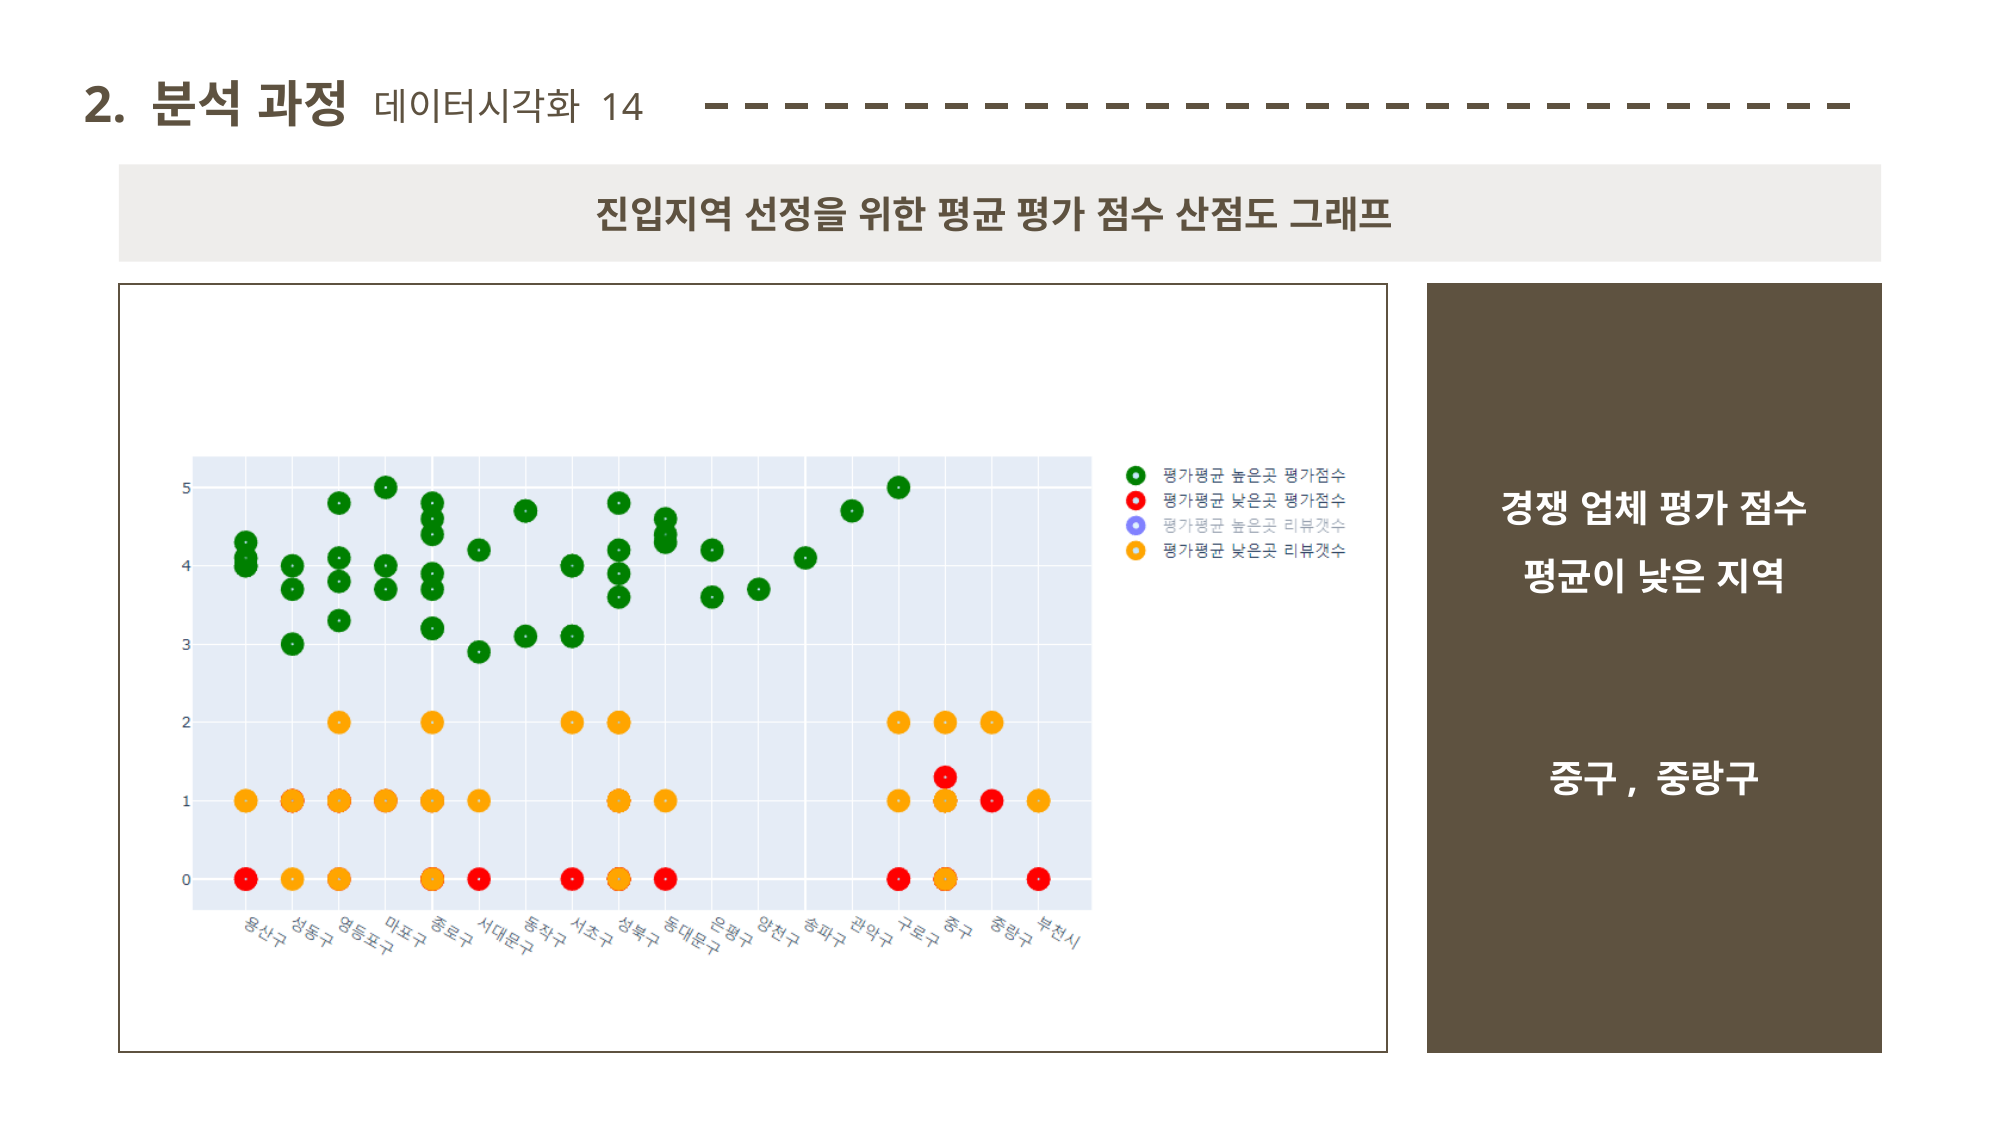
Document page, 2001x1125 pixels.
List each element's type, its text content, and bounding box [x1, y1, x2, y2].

text_box 진입지역 선정을 위한 평균 평가 점수 산점도 그래프 [580, 183, 1420, 244]
text_box [1427, 283, 1882, 455]
text_box [118, 163, 1882, 263]
text_box [118, 283, 1388, 1053]
text_box [1427, 808, 1882, 1053]
text_box 2. 분석 과정 [68, 47, 705, 165]
text_box 데이터시각화 14 [359, 75, 659, 136]
picture [138, 410, 1368, 983]
text_box 경쟁 업체 평가 점수 평균이 낮은 지역 중구, 중랑구 [1415, 455, 1895, 808]
